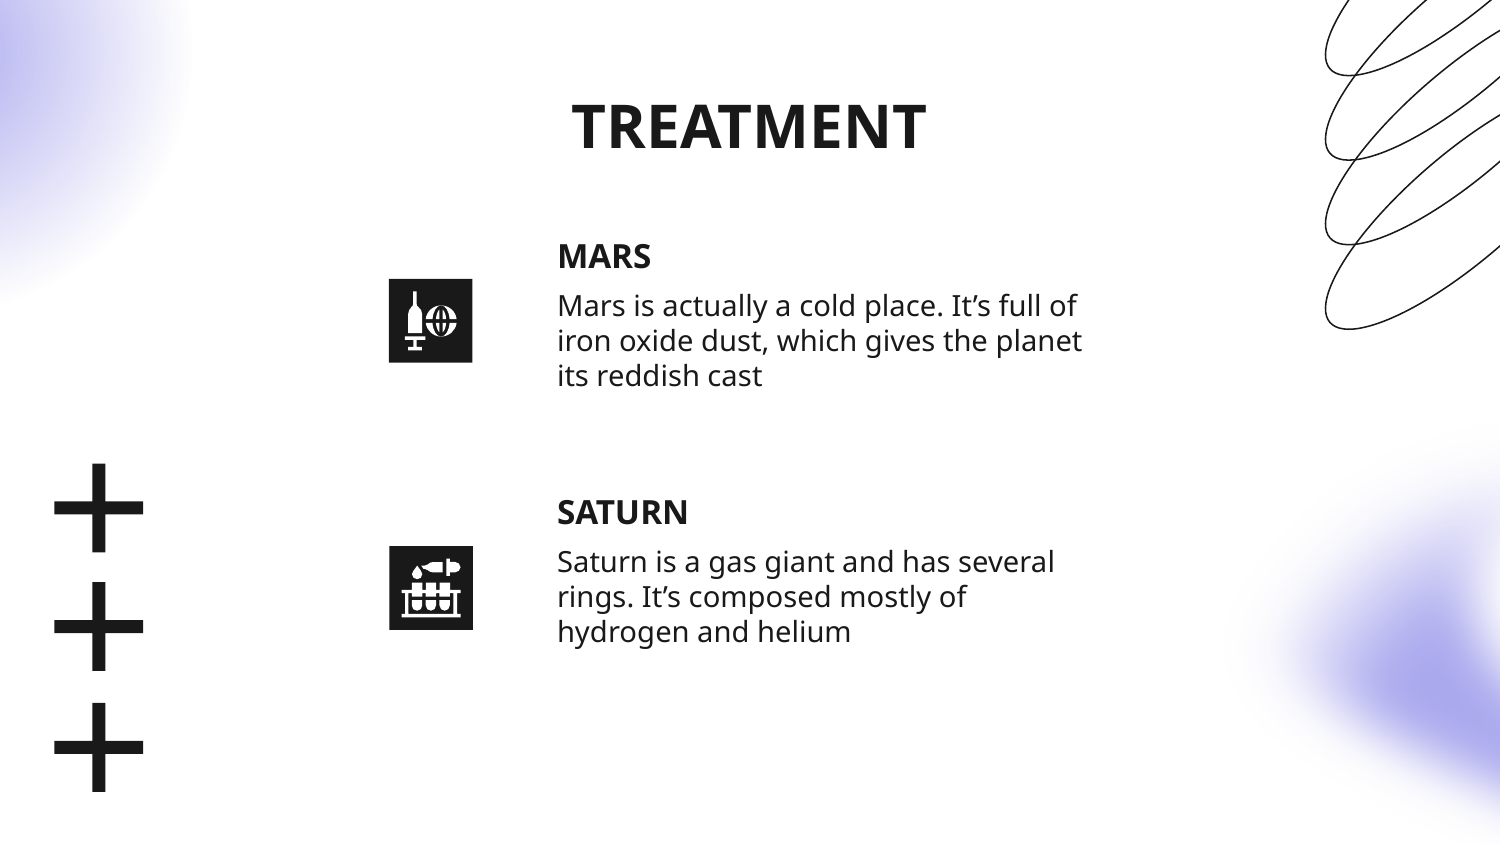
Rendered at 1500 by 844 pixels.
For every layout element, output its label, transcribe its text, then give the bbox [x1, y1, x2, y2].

subtitle Saturn is a gas giant and has several rings. It’s composed mostly of hydrogen and helium [542, 528, 1111, 686]
subtitle SATURN [542, 474, 1111, 528]
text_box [389, 545, 474, 631]
subtitle MARS [542, 218, 1111, 272]
subtitle Mars is actually a cold place. It’s full of iron oxide dust, which gives the planet its reddish cast [542, 272, 1111, 430]
title TREATMENT [118, 72, 1382, 167]
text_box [388, 278, 473, 363]
